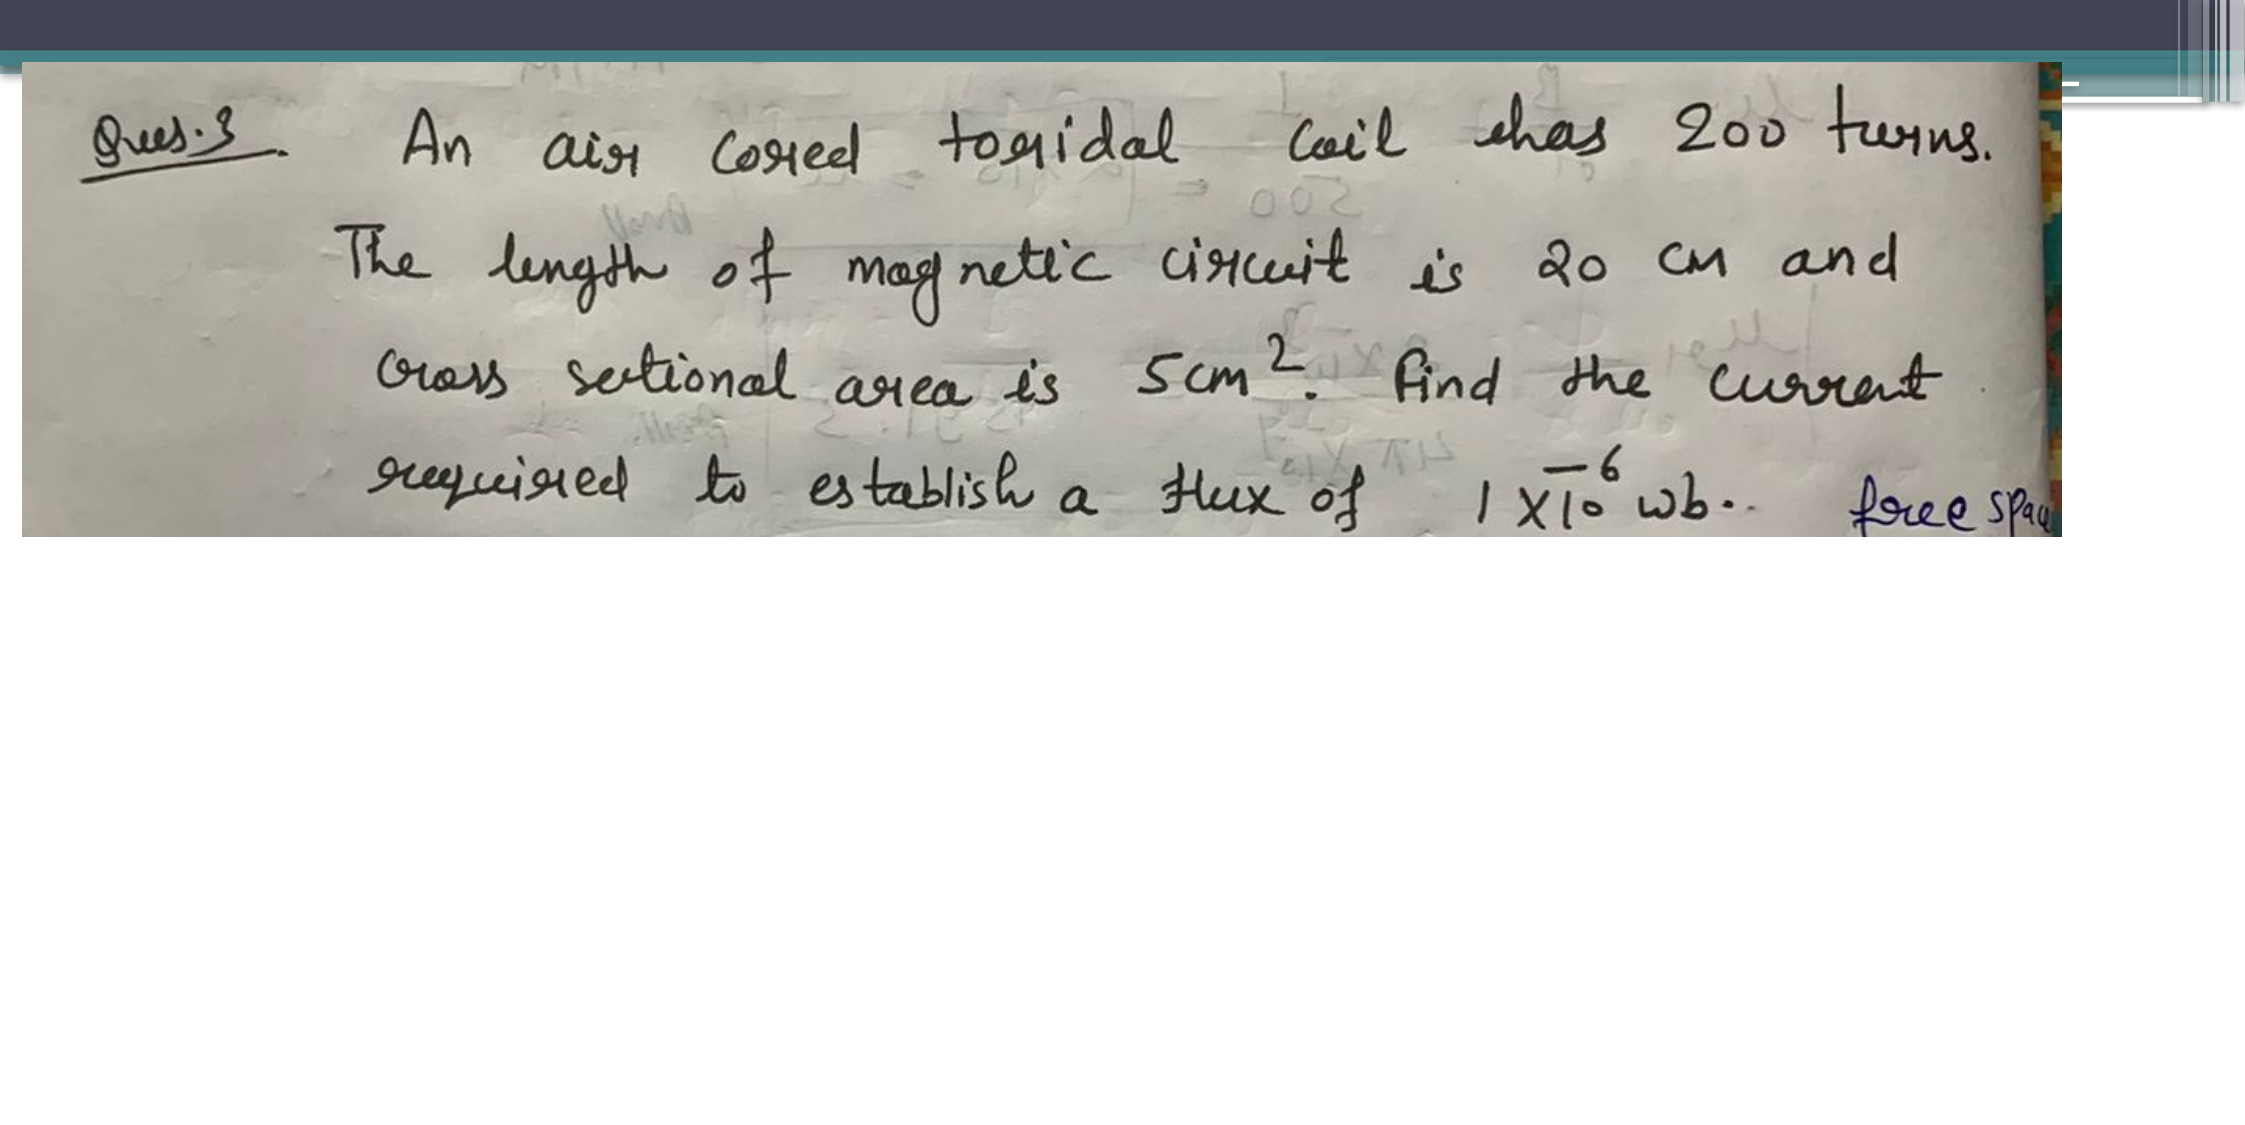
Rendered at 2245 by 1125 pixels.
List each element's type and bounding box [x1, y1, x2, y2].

picture [21, 62, 2063, 537]
